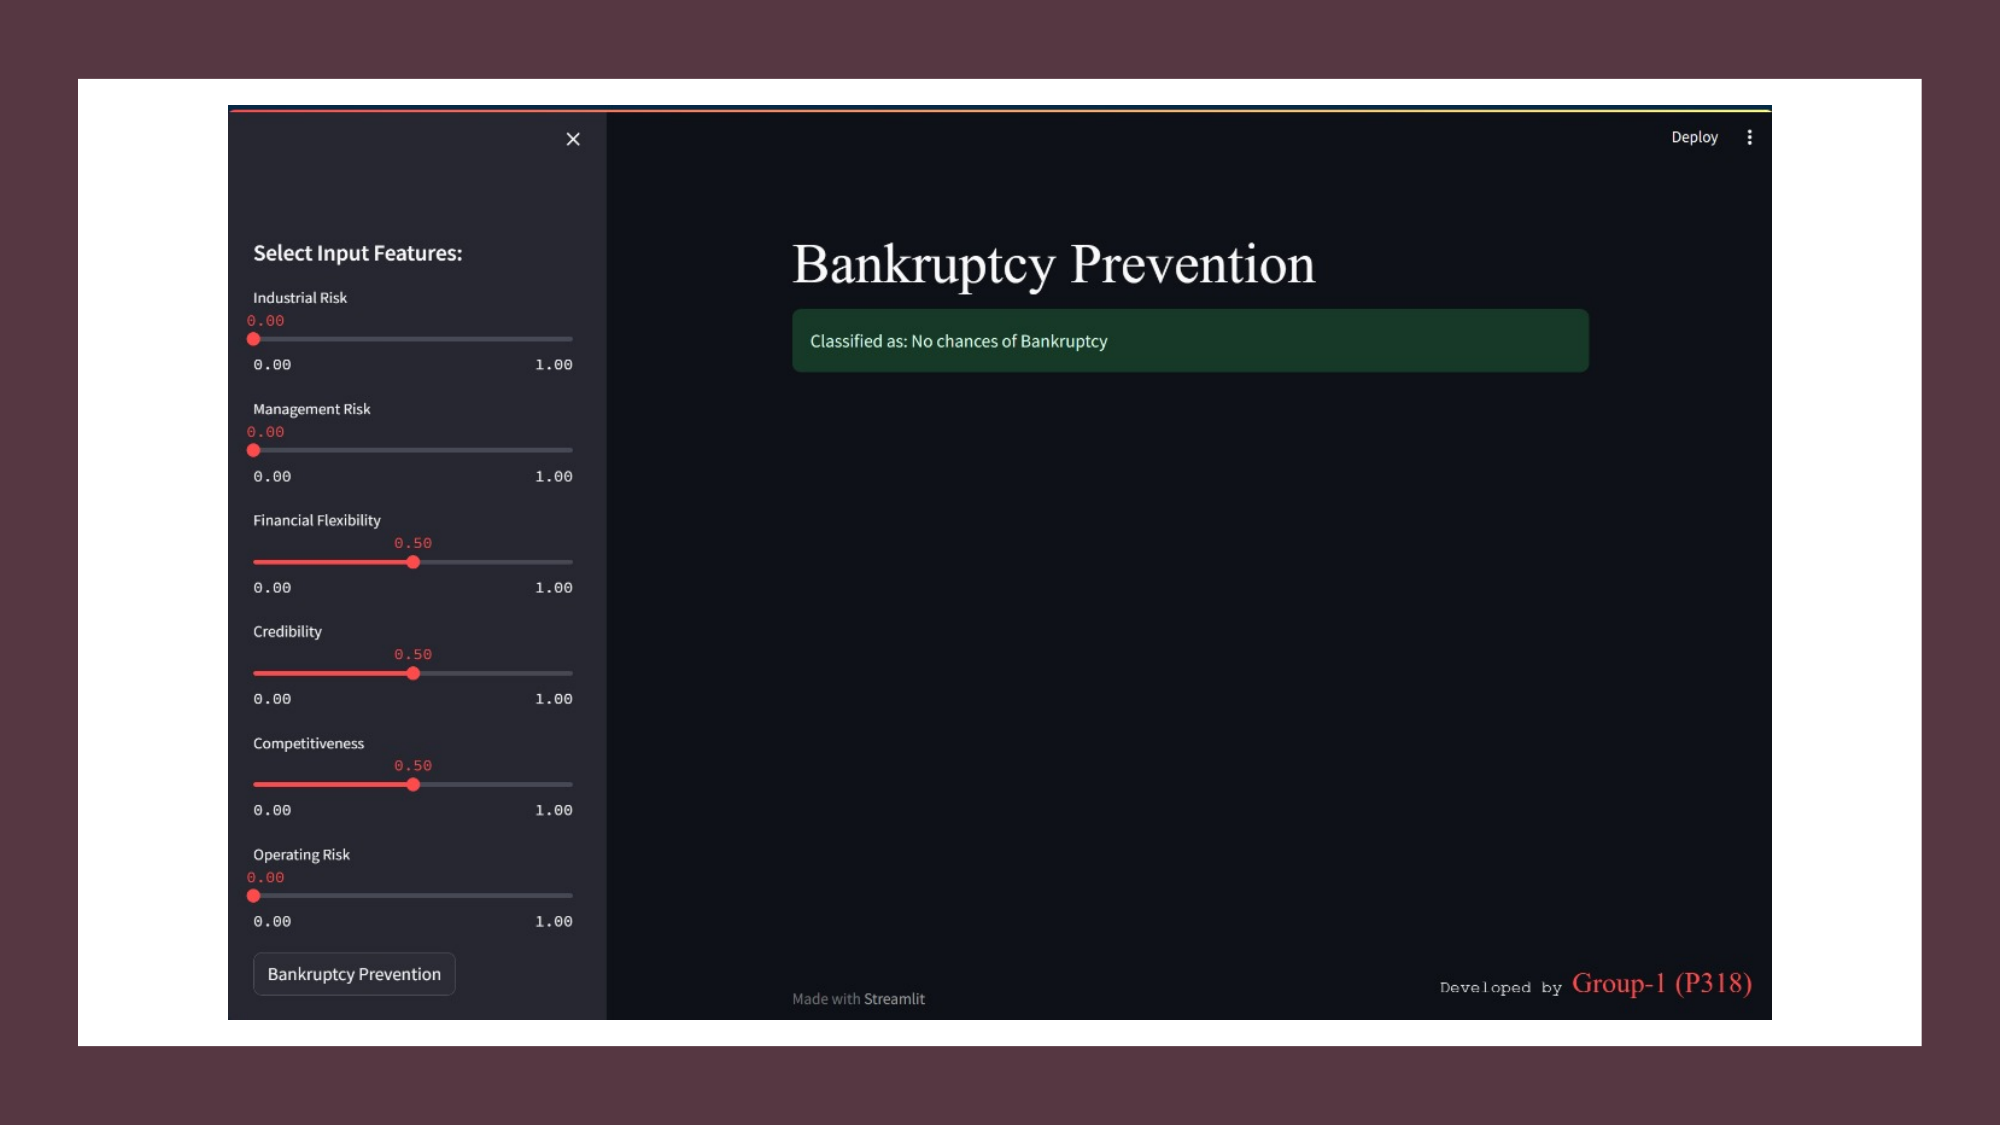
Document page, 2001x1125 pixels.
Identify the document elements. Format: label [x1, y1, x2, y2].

text_box [0, 0, 2000, 1125]
list [228, 104, 1772, 1020]
text_box [76, 77, 1924, 1048]
